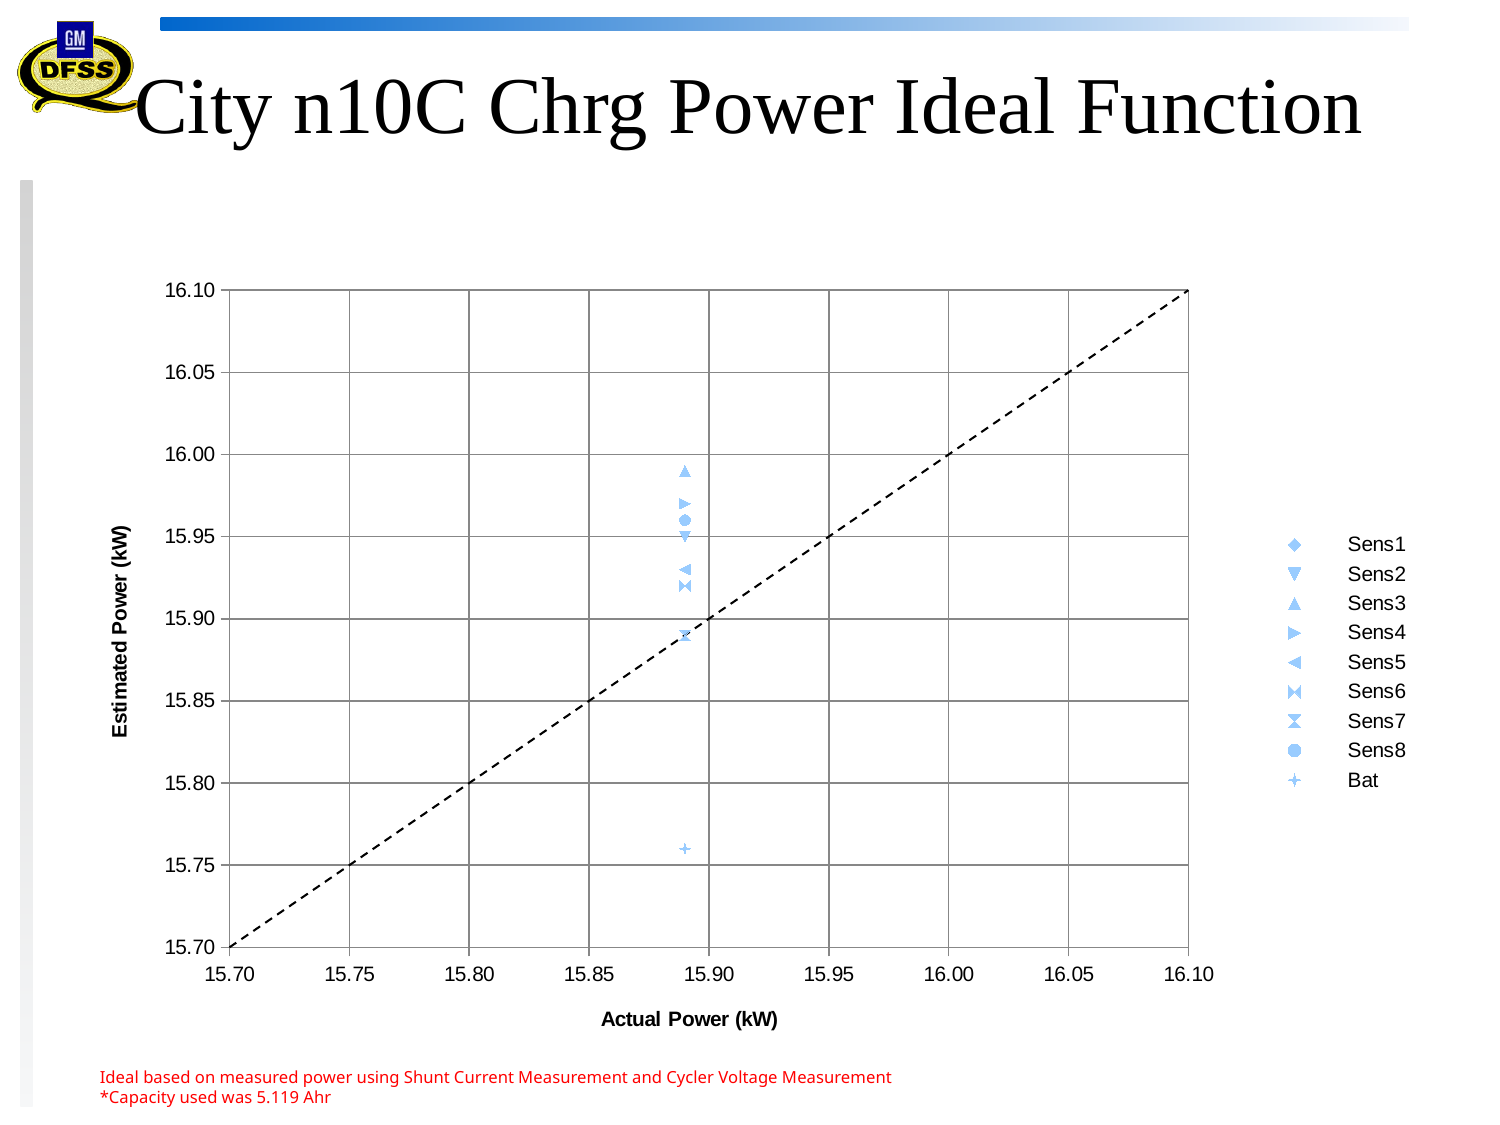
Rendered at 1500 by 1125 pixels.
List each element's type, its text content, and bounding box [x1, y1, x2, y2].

picture [17, 21, 142, 118]
text_box Ideal based on measured power using Shunt Current Measurement and Cycler Voltage Measurement *Capacity used was 5.119 Ahr [85, 1072, 939, 1115]
title City n10C Chrg Power Ideal Function [75, 45, 1425, 233]
chart [74, 262, 1426, 1063]
